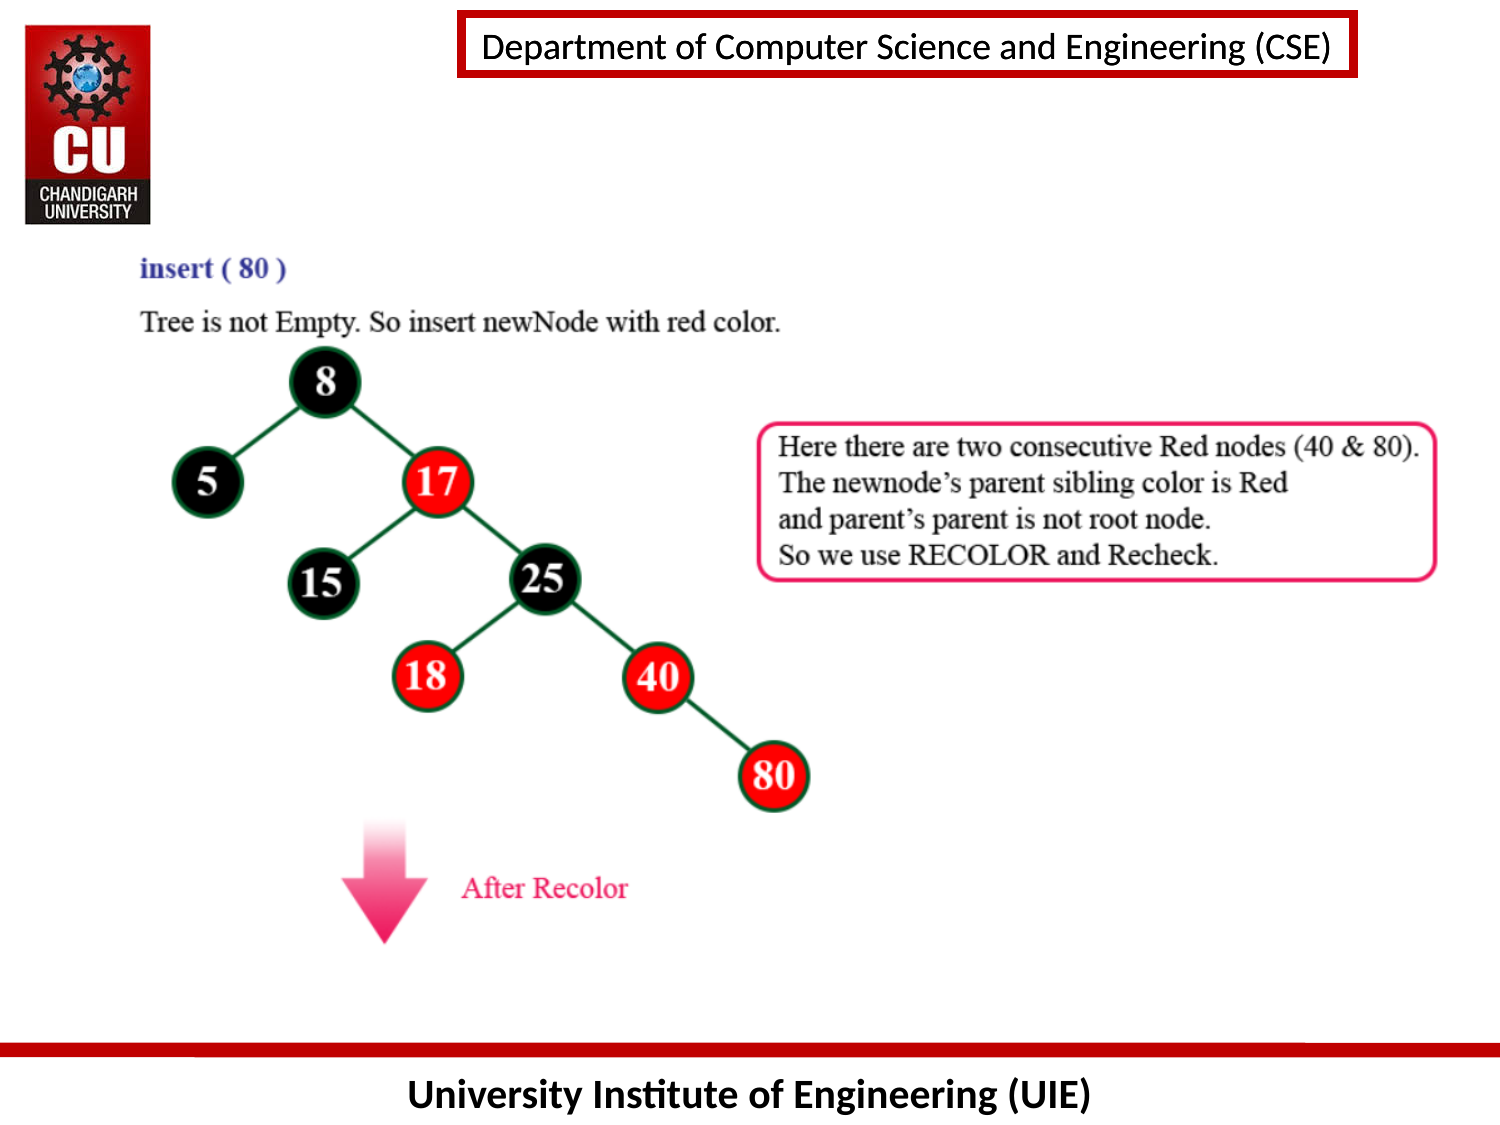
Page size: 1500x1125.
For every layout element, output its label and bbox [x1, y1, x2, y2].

picture [24, 24, 151, 225]
picture [99, 237, 1444, 962]
